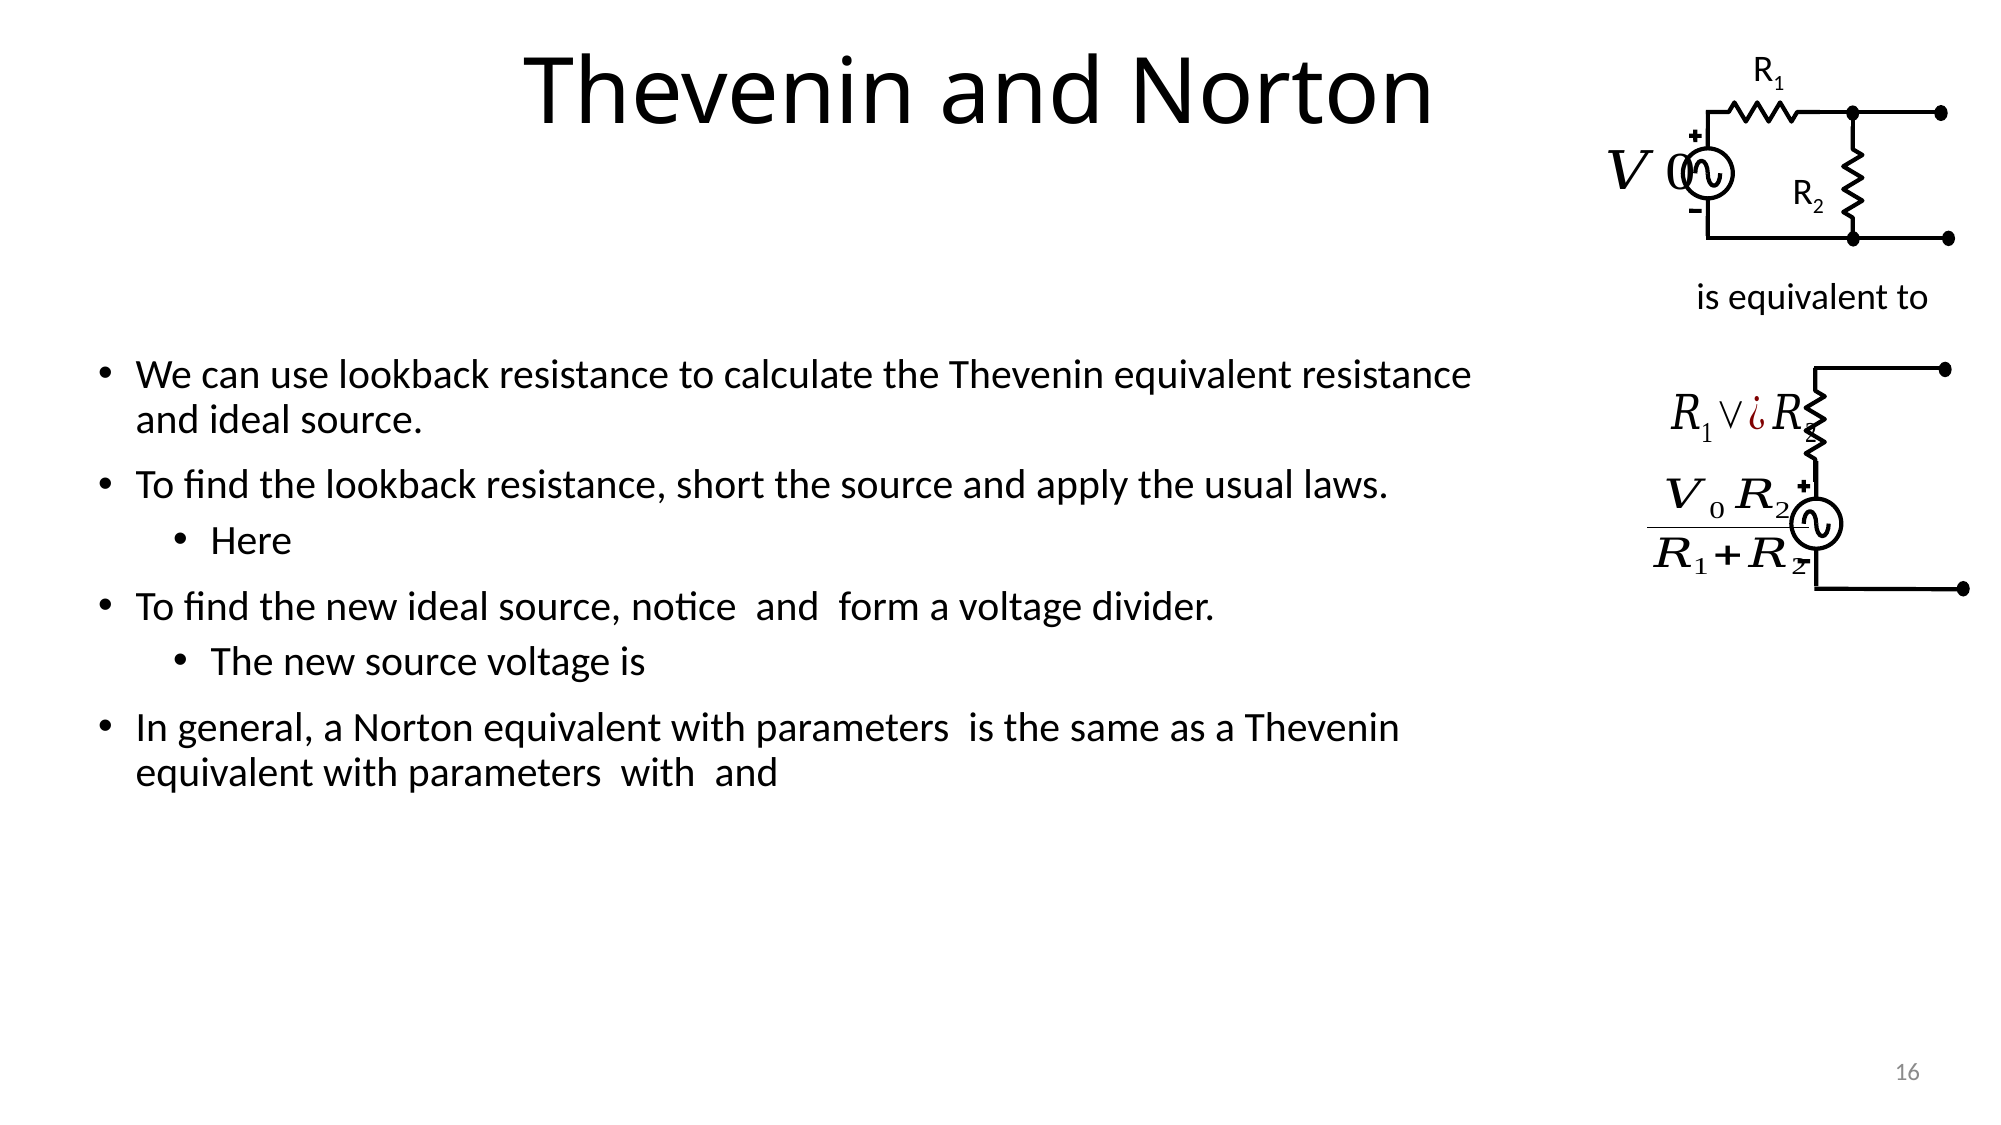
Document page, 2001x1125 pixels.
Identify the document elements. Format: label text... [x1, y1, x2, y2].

text_box is equivalent to [1681, 264, 1944, 325]
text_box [1644, 353, 1977, 605]
title Thevenin and Norton [117, 22, 1843, 165]
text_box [1605, 36, 1960, 255]
slide_number 16 [1485, 1040, 1936, 1101]
